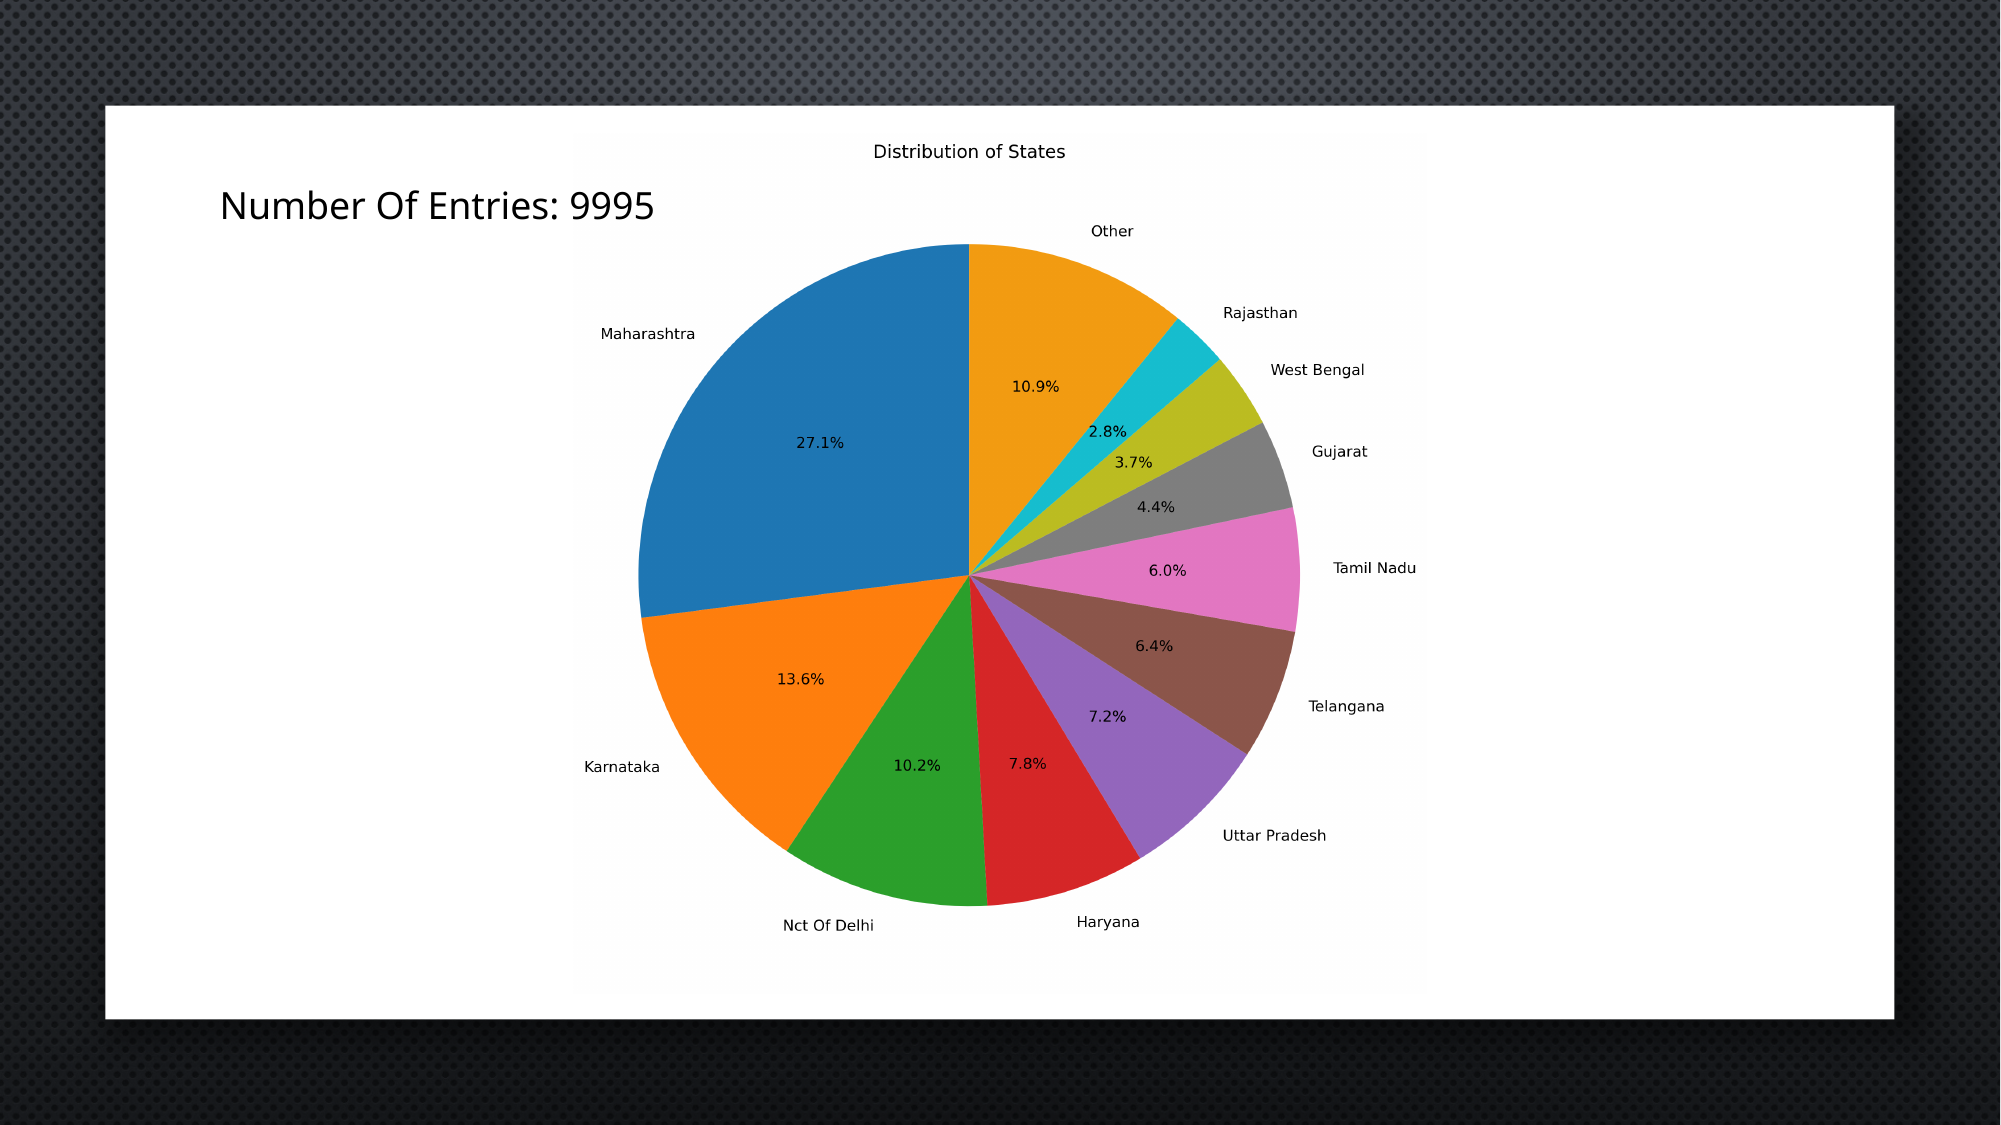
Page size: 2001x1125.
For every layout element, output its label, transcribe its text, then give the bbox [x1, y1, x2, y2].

text_box Number Of Entries: 9995 [204, 174, 572, 235]
text_box [104, 104, 1896, 1021]
picture [572, 132, 1427, 994]
